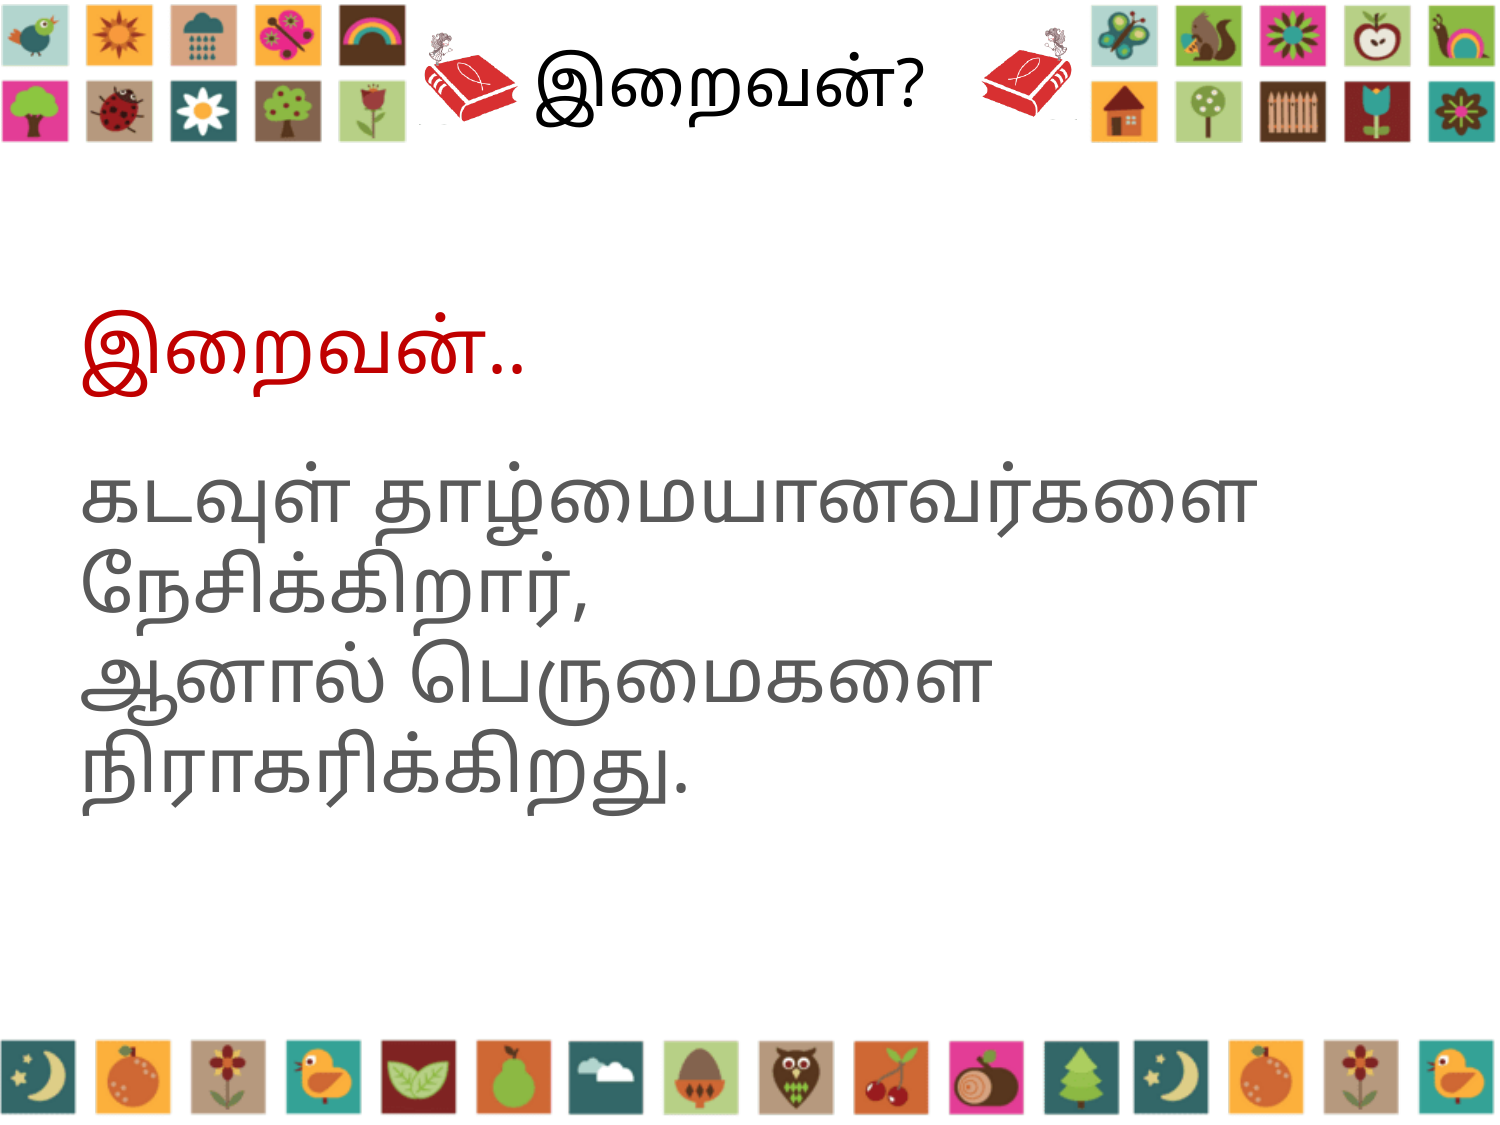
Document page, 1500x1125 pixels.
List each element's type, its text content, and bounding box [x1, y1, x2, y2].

text_box கடவுள் தாழ்மையானவர்களை நேசிக்கிறார், ஆனால் பெருமைகளை நிராகரிக்கிறது. [64, 440, 1412, 815]
picture [0, 3, 550, 150]
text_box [0, 1028, 1500, 1118]
text_box இறைவன்.. [64, 290, 1412, 396]
text_box இறைவன்? [553, 32, 1071, 128]
picture [950, 3, 1500, 150]
